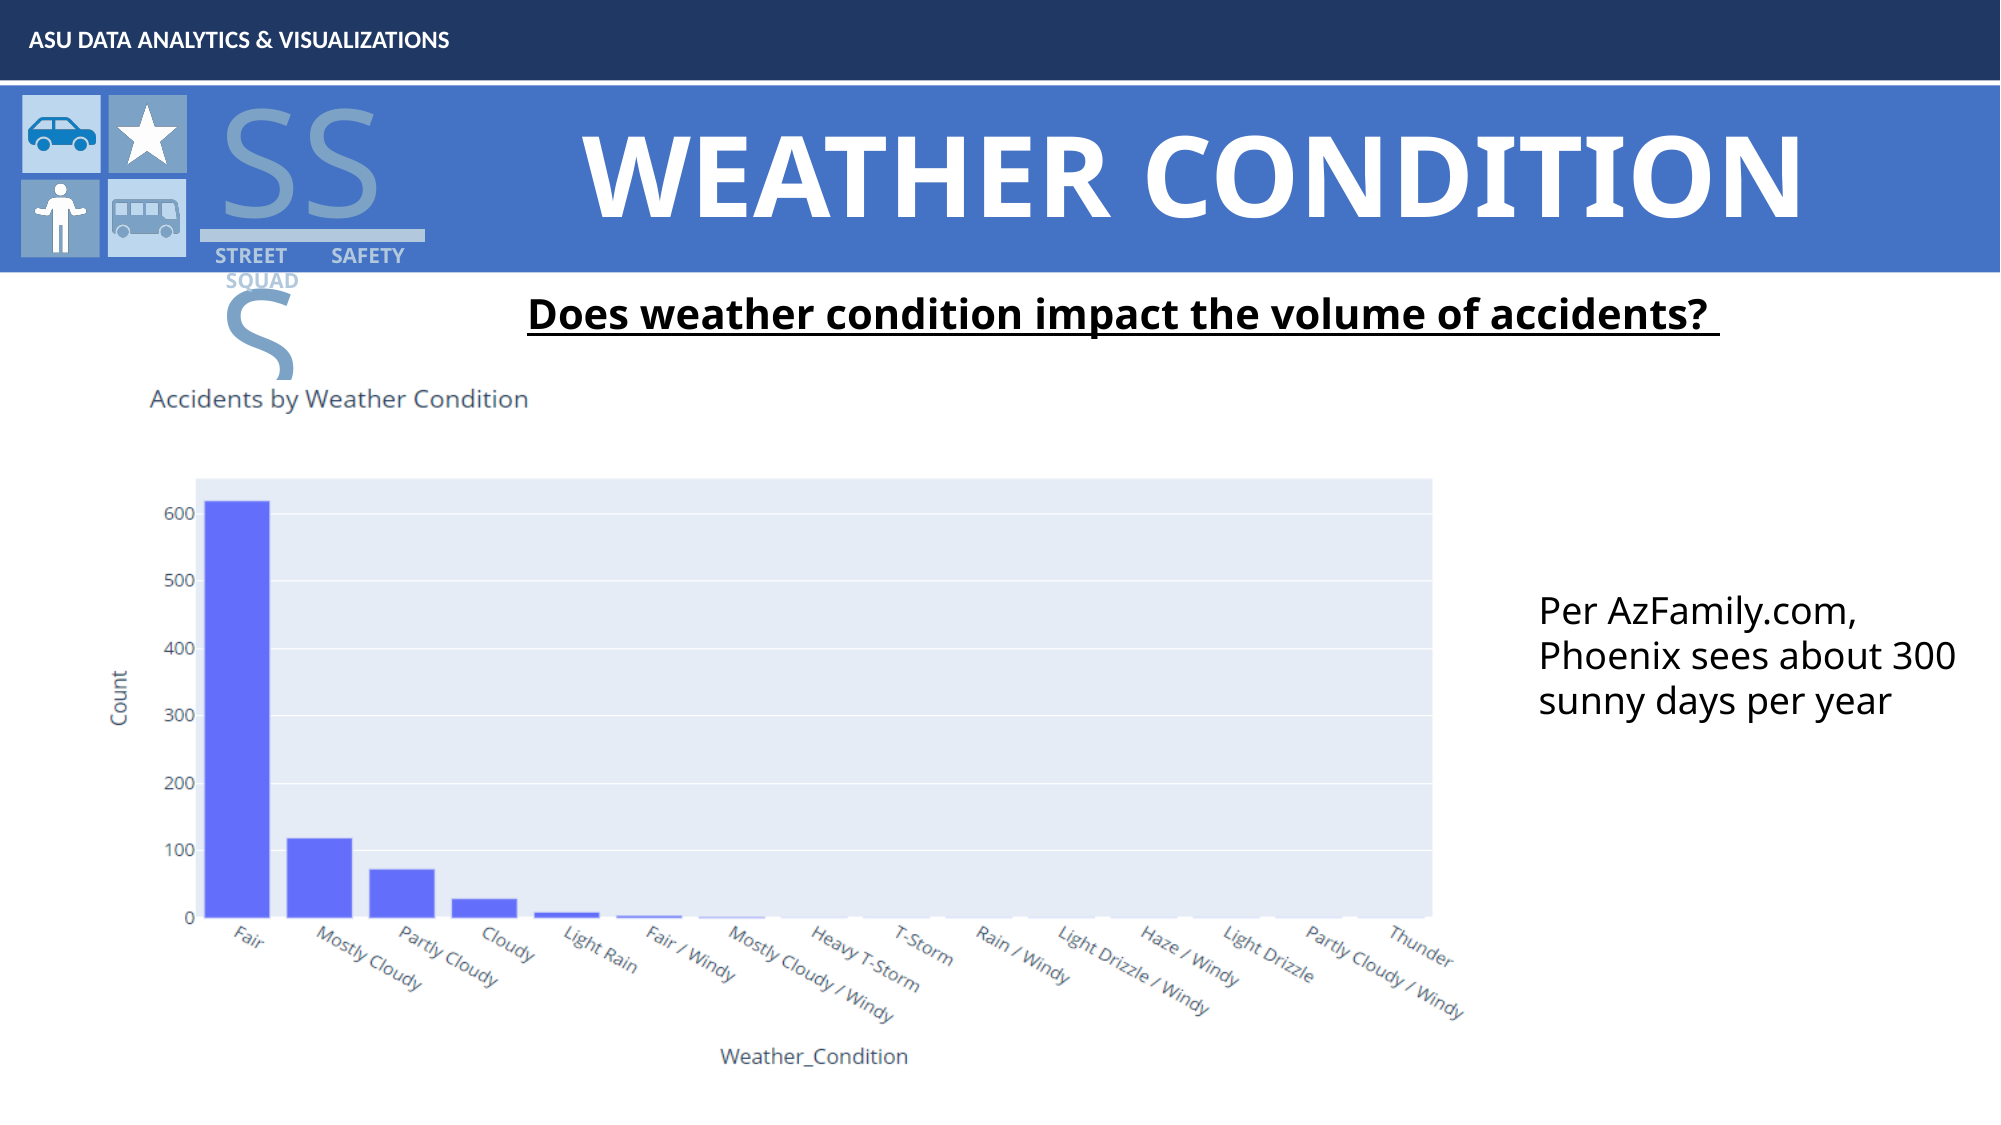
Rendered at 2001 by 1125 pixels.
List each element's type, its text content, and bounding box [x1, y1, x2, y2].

text_box [0, 0, 2000, 81]
text_box Per AzFamily.com, Phoenix sees about 300 sunny days per year [1534, 579, 1974, 730]
text_box WEATHER CONDITION [567, 97, 1824, 248]
text_box [0, 84, 21, 274]
text_box [445, 84, 2000, 274]
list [84, 380, 1534, 1083]
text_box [21, 60, 445, 276]
text_box Does weather condition impact the volume of accidents? [512, 280, 1880, 346]
text_box ASU DATA ANALYTICS & VISUALIZATIONS [14, 15, 836, 61]
